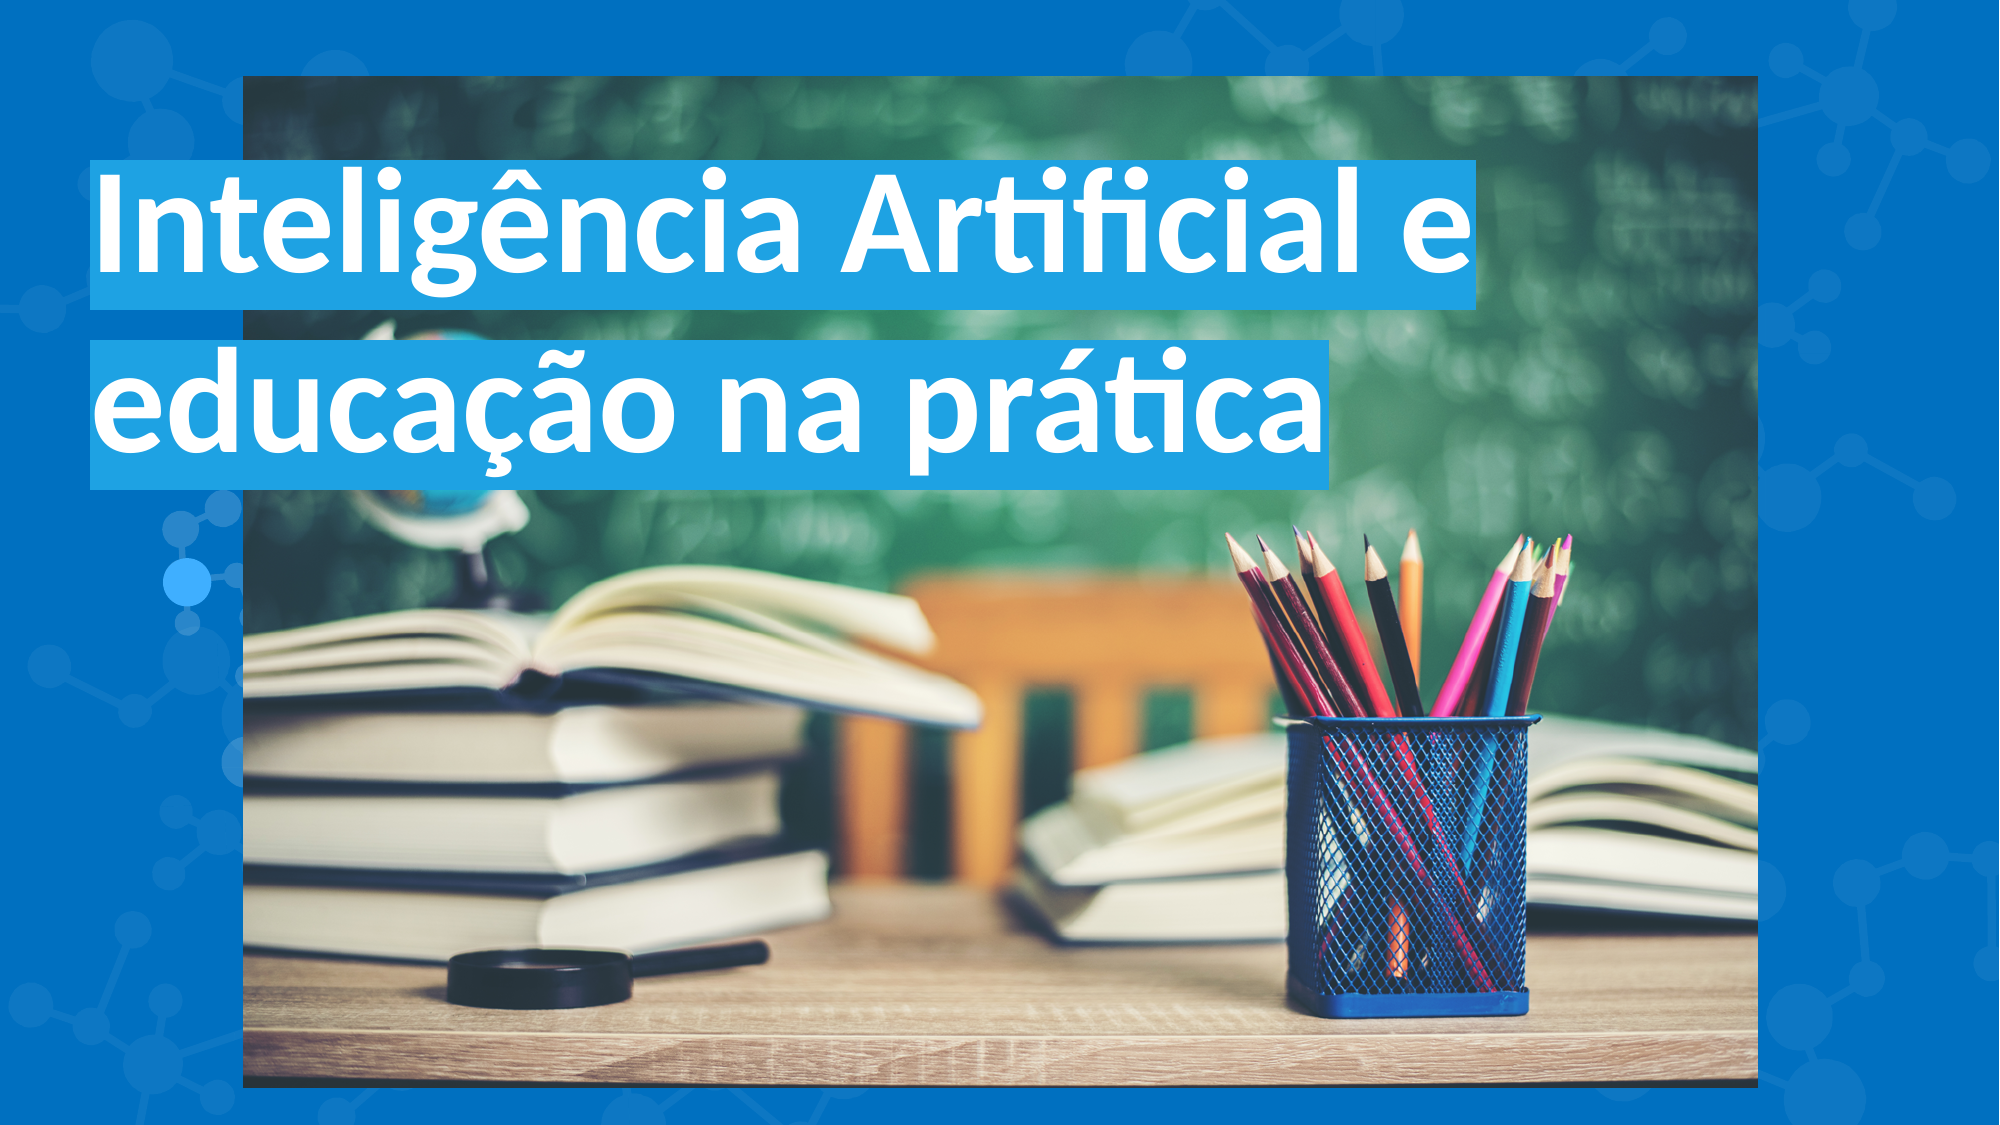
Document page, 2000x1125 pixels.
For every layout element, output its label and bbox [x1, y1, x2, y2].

text_box [0, 0, 2000, 1125]
picture [243, 76, 1759, 1088]
text_box [161, 152, 238, 1076]
